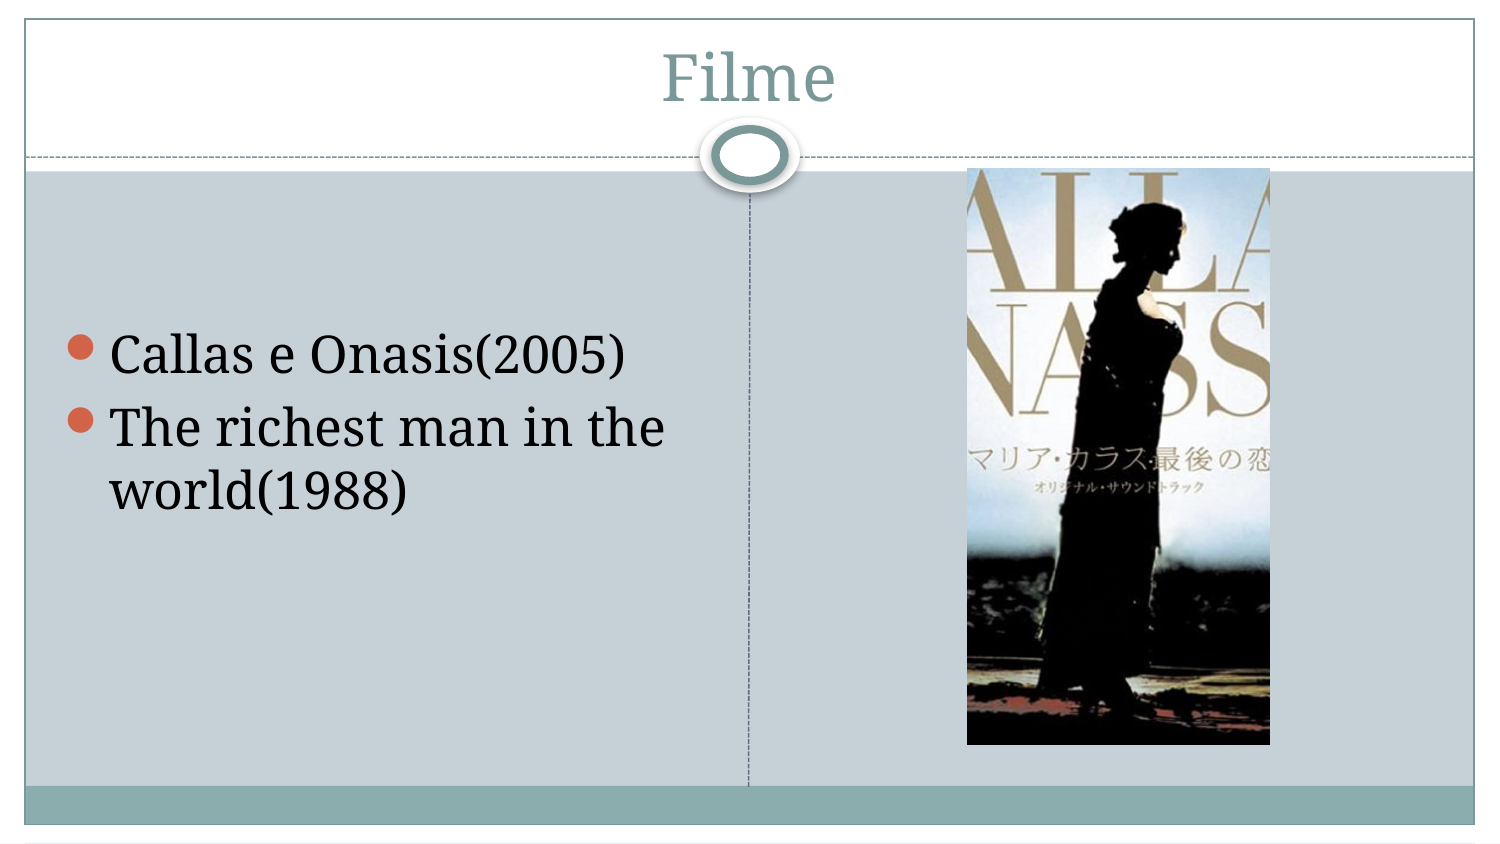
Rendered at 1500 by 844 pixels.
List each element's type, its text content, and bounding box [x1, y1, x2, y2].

list Callas e Onasis(2005) The richest man in the world(1988) [49, 168, 712, 745]
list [967, 168, 1271, 745]
title Filme [49, 28, 1450, 122]
